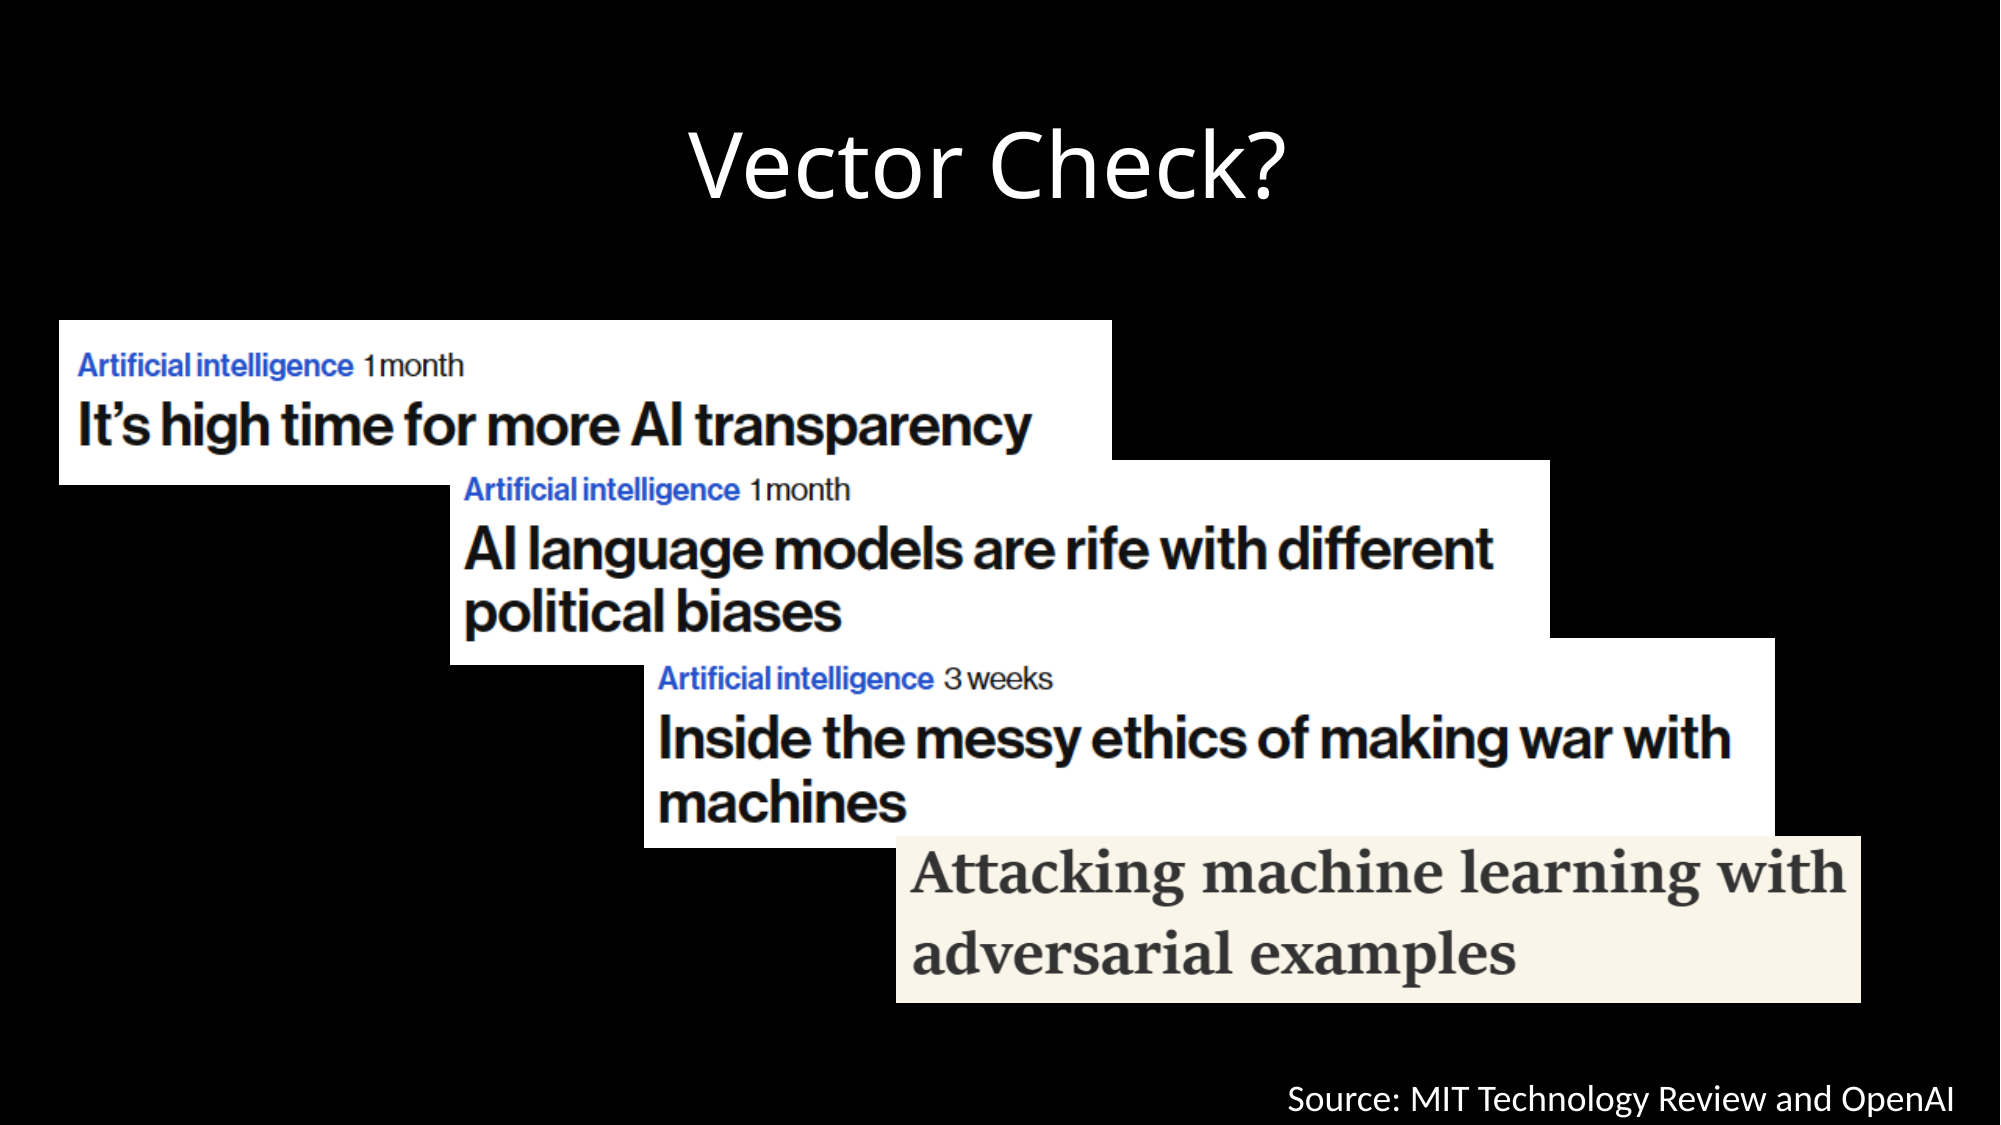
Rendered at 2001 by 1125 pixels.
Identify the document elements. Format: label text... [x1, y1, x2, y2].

title Vector Check? [137, 59, 1863, 278]
text_box Source: MIT Technology Review and OpenAI [1272, 1066, 1972, 1125]
picture [59, 320, 1861, 1003]
